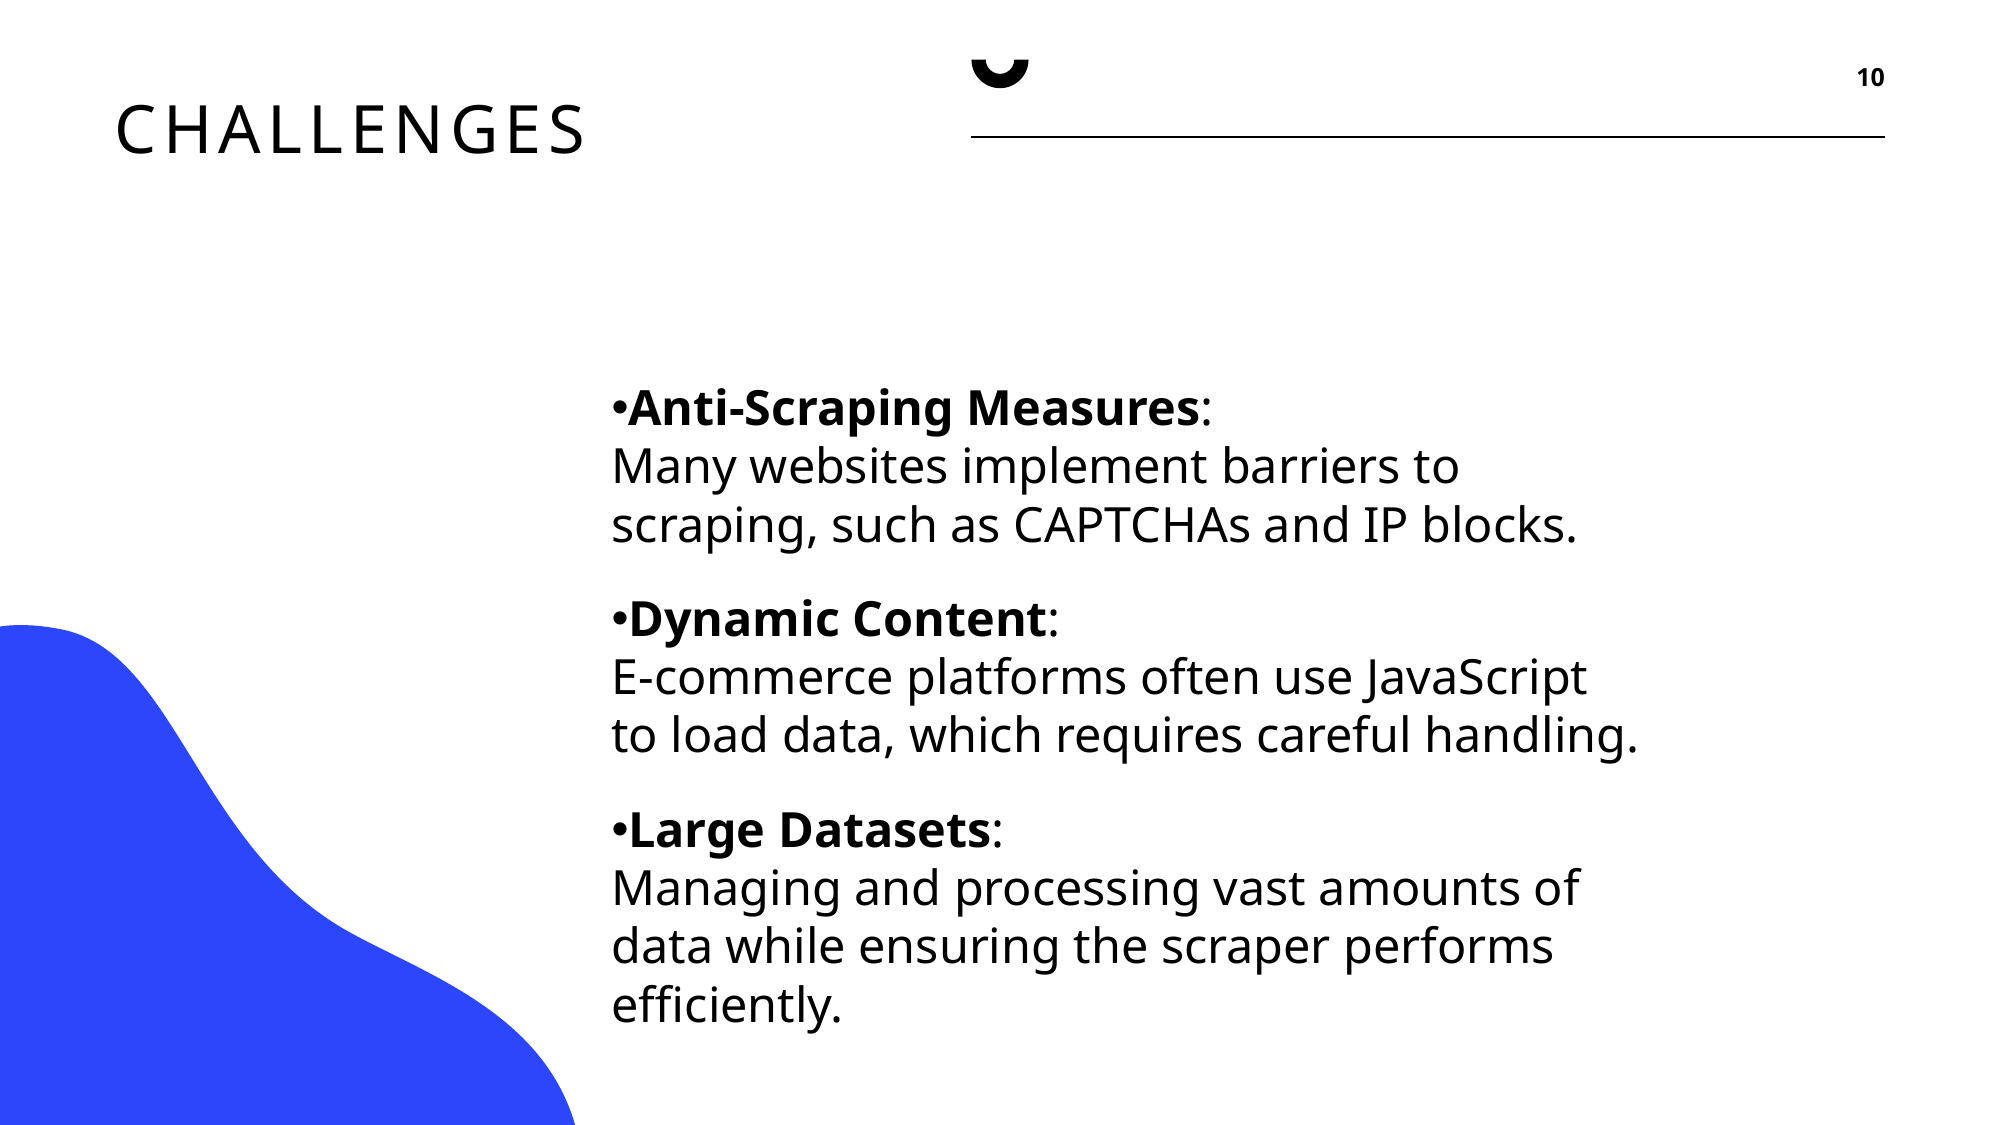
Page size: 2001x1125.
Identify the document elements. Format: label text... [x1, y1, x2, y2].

slide_number 10 [1827, 25, 1885, 103]
list Anti-Scraping Measures: Many websites implement barriers to scraping, such as CAPTCHAs and IP blocks. Dynamic Content: E-commerce platforms often use JavaScript to load data, which requires careful handling. Large Datasets: Managing and processing vast amounts of data while ensuring the scraper performs efficiently. [596, 369, 1662, 1085]
title Challenges [114, 88, 933, 385]
